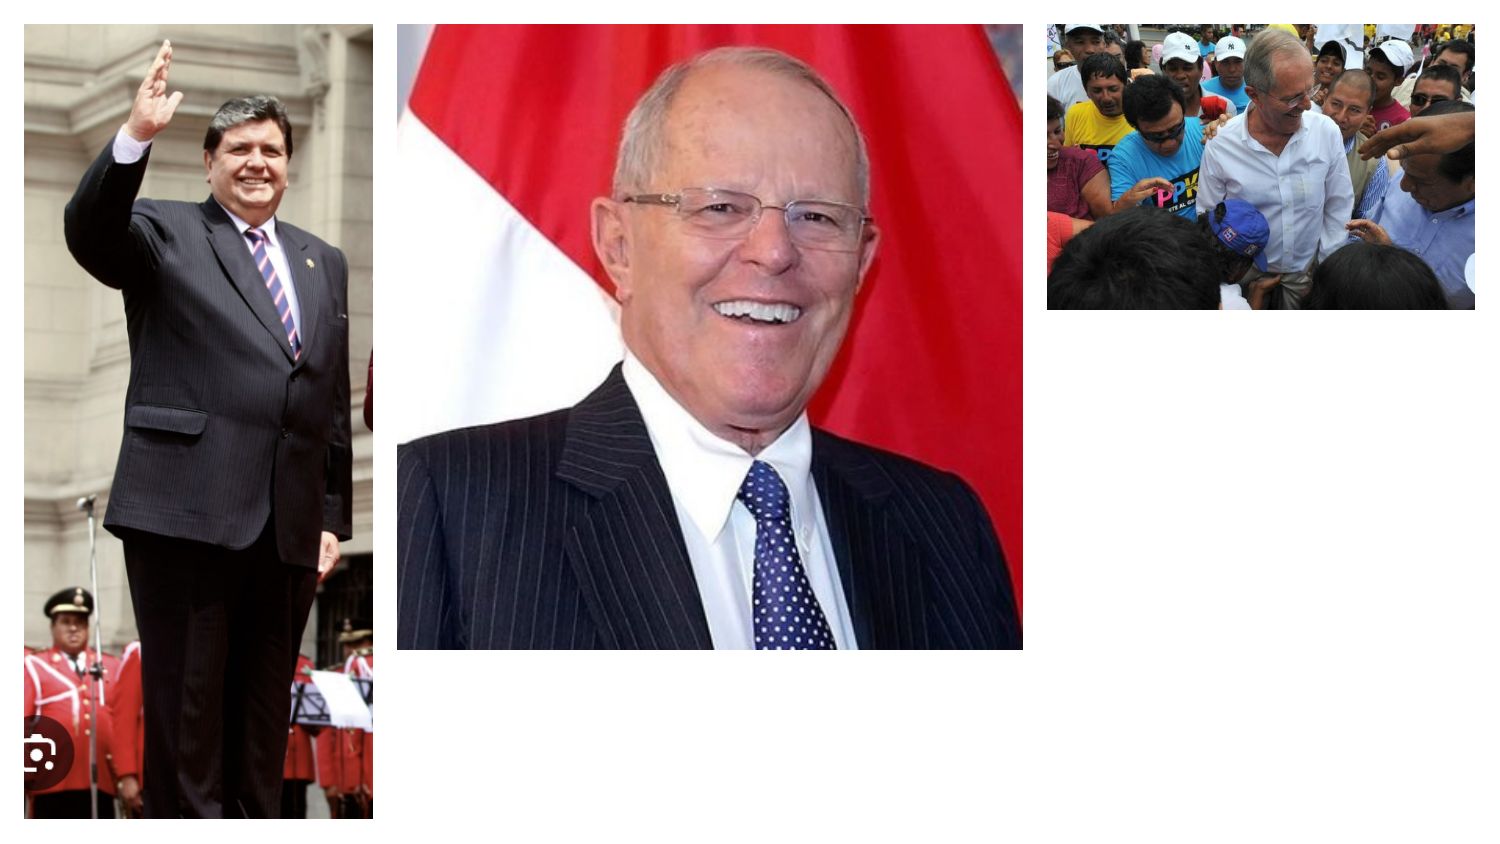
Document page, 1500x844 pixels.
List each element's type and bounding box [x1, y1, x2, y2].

picture [24, 24, 373, 819]
picture [1047, 24, 1476, 311]
picture [397, 24, 1023, 651]
